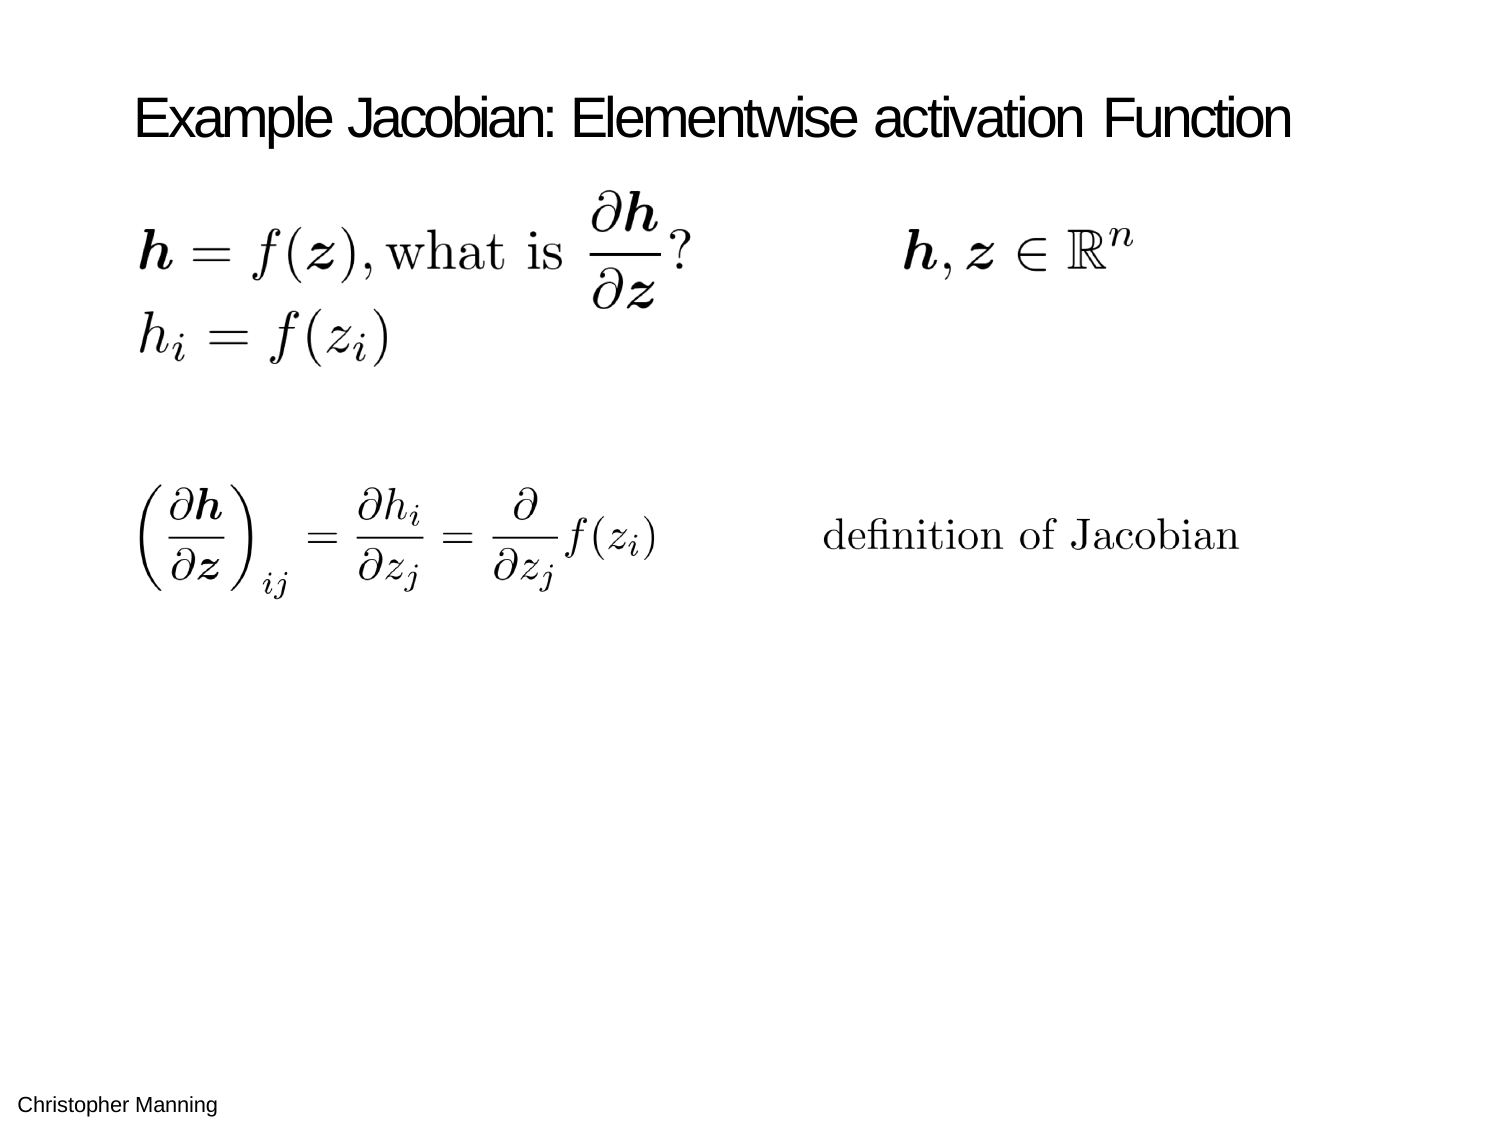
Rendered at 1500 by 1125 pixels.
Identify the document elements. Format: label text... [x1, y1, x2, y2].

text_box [138, 484, 1411, 788]
text_box Christopher Manning [2, 1083, 234, 1125]
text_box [138, 189, 1134, 368]
title Example Jacobian: Elementwise activation Function [101, 18, 1325, 209]
